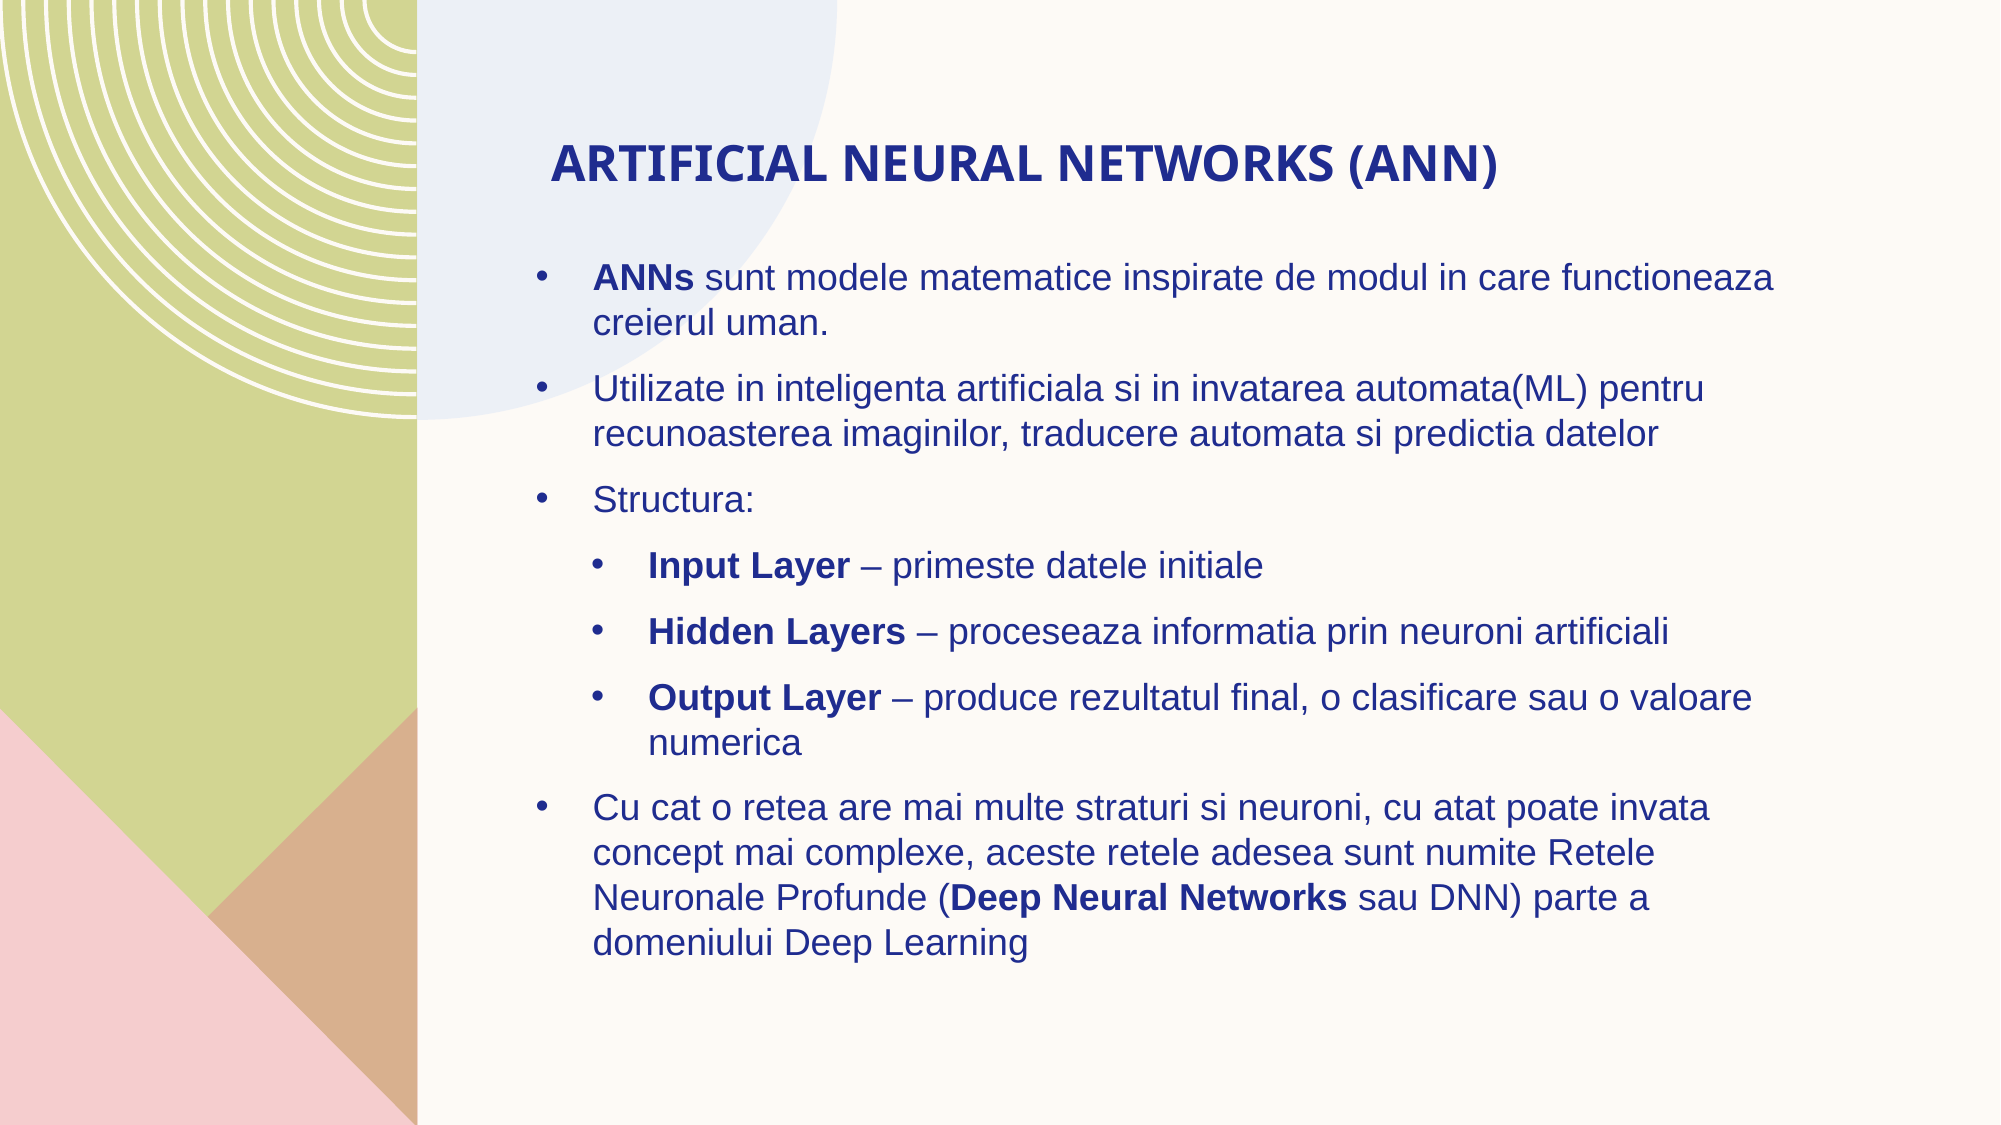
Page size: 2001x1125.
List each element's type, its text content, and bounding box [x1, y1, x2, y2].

list ANNs sunt modele matematice inspirate de modul in care functioneaza creierul uman. Utilizate in inteligenta artificiala si in invatarea automata(ML) pentru recunoasterea imaginilor, traducere automata si predictia datelor Structura: Input Layer – primeste datele initiale Hidden Layers – proceseaza informatia prin neuroni artificiali Output Layer – produce rezultatul final, o clasificare sau o valoare numerica Cu cat o retea are mai multe straturi si neuroni, cu atat poate invata concept mai complexe, aceste retele adesea sunt numite Retele Neuronale Profunde (Deep Neural Networks sau DNN) parte a domeniului Deep Learning [520, 253, 1828, 1016]
title Artificial Neural networks (ANN) [536, 28, 1906, 192]
